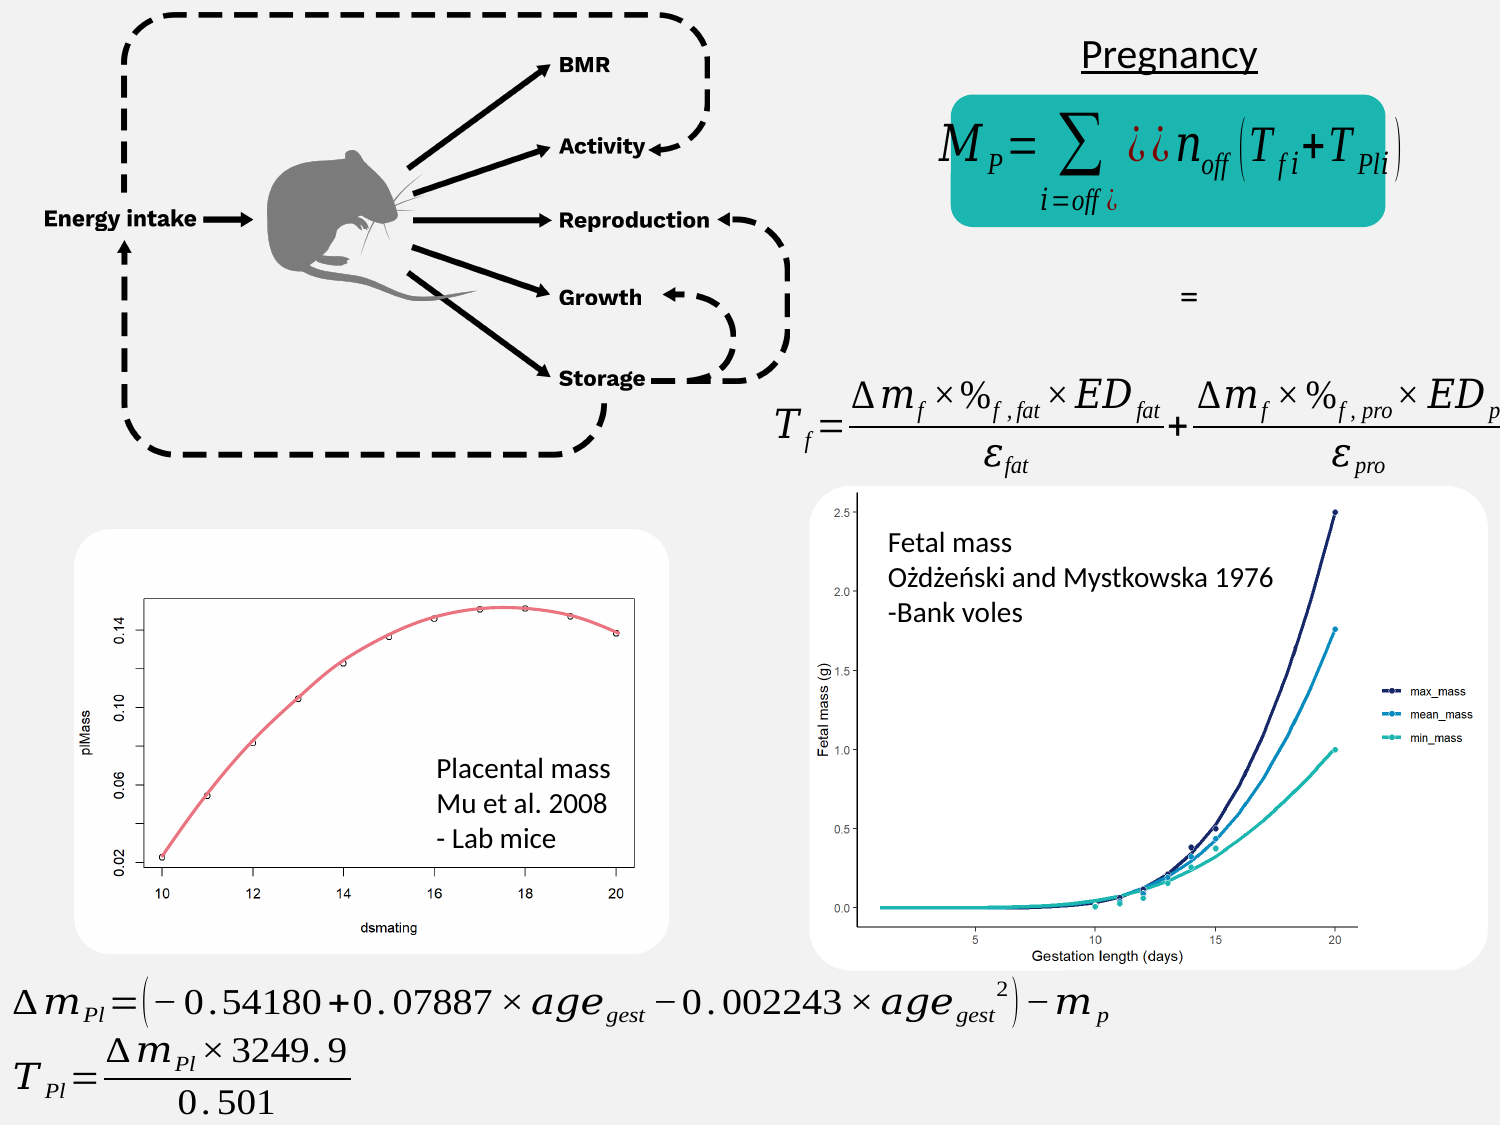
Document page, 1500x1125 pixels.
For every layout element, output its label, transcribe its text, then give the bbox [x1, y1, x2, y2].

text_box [809, 485, 1488, 971]
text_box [937, 94, 1403, 227]
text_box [74, 529, 670, 955]
picture [45, 209, 253, 231]
picture [117, 12, 790, 458]
text_box Pregnancy [857, 18, 1483, 84]
